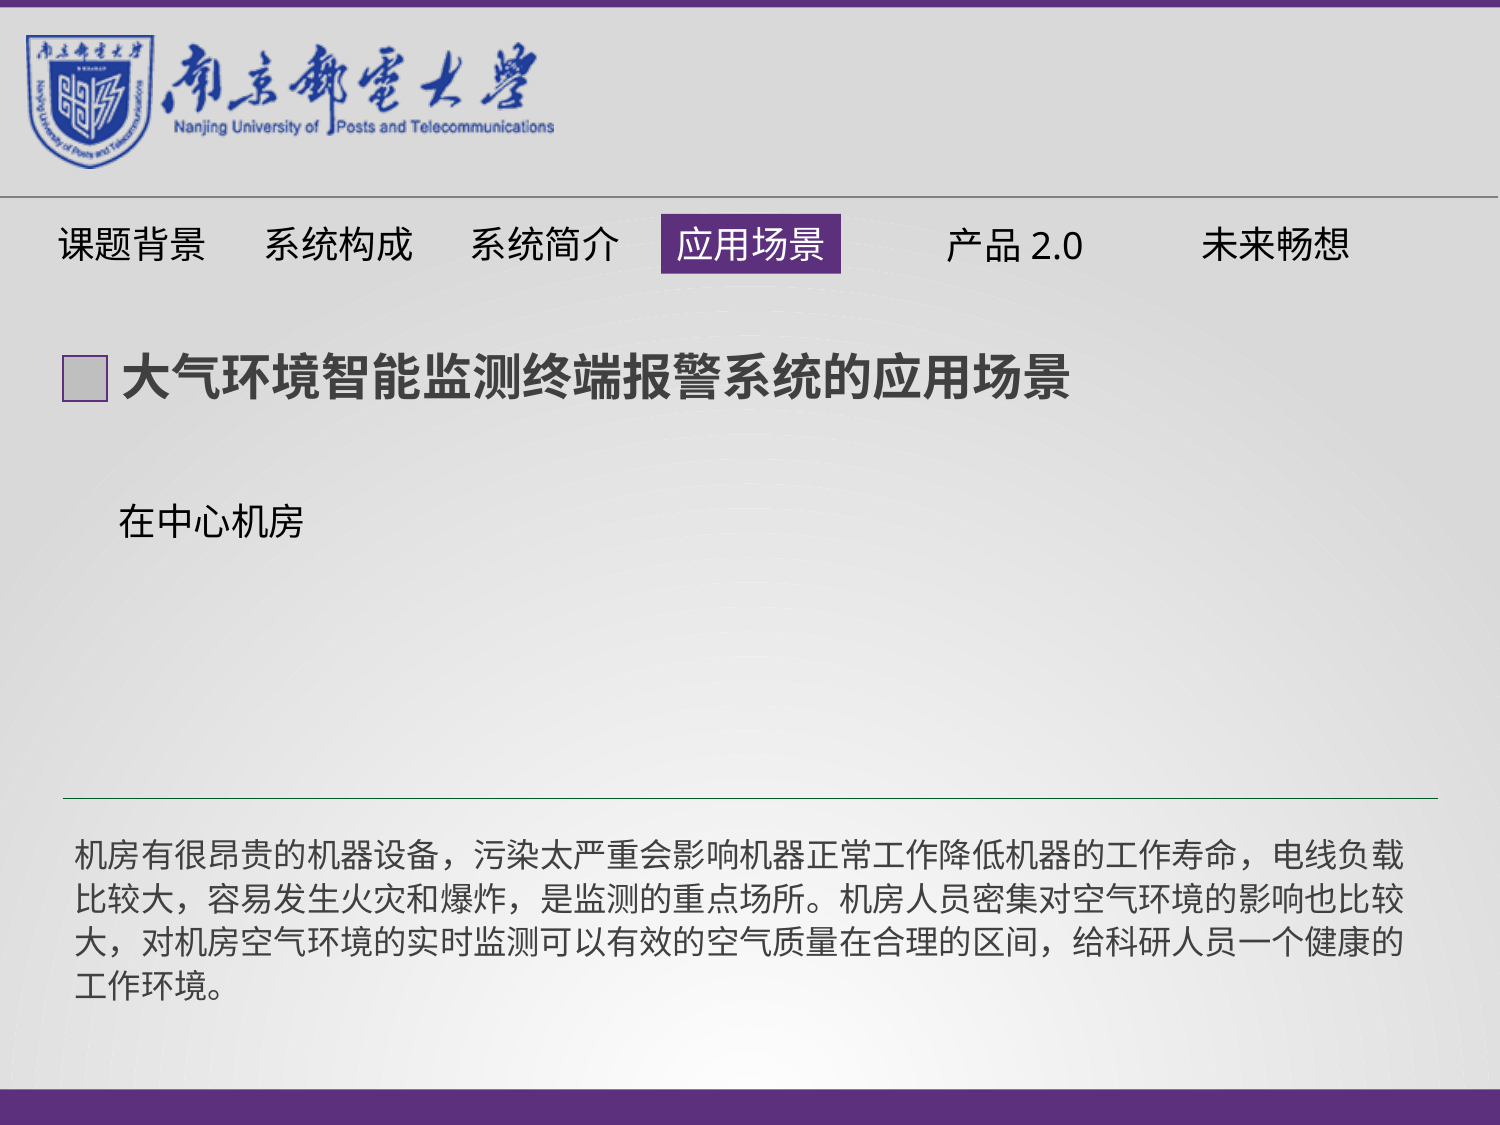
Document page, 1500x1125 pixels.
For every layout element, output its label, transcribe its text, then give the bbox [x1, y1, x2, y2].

text_box 产品2.0 [931, 214, 1099, 275]
text_box 课题背景 [42, 213, 223, 274]
text_box 在中心机房 [103, 490, 354, 551]
picture [26, 35, 554, 169]
text_box [0, 1088, 1500, 1125]
text_box 系统简介 [454, 213, 635, 274]
text_box 大气环境智能监测终端报警系统的应用场景 [107, 337, 1126, 413]
text_box 未来畅想 [1186, 213, 1367, 274]
text_box [0, 0, 1500, 8]
text_box [62, 355, 108, 402]
text_box 机房有很昂贵的机器设备，污染太严重会影响机器正常工作降低机器的工作寿命，电线负载比较大，容易发生火灾和爆炸，是监测的重点场所。机房人员密集对空气环境的影响也比较大，对机房空气环境的实时监测可以有效的空气质量在合理的区间，给科研人员一个健康的工作环境。 [59, 822, 1437, 1013]
text_box 系统构成 [248, 213, 429, 274]
text_box 应用场景 [661, 213, 841, 274]
